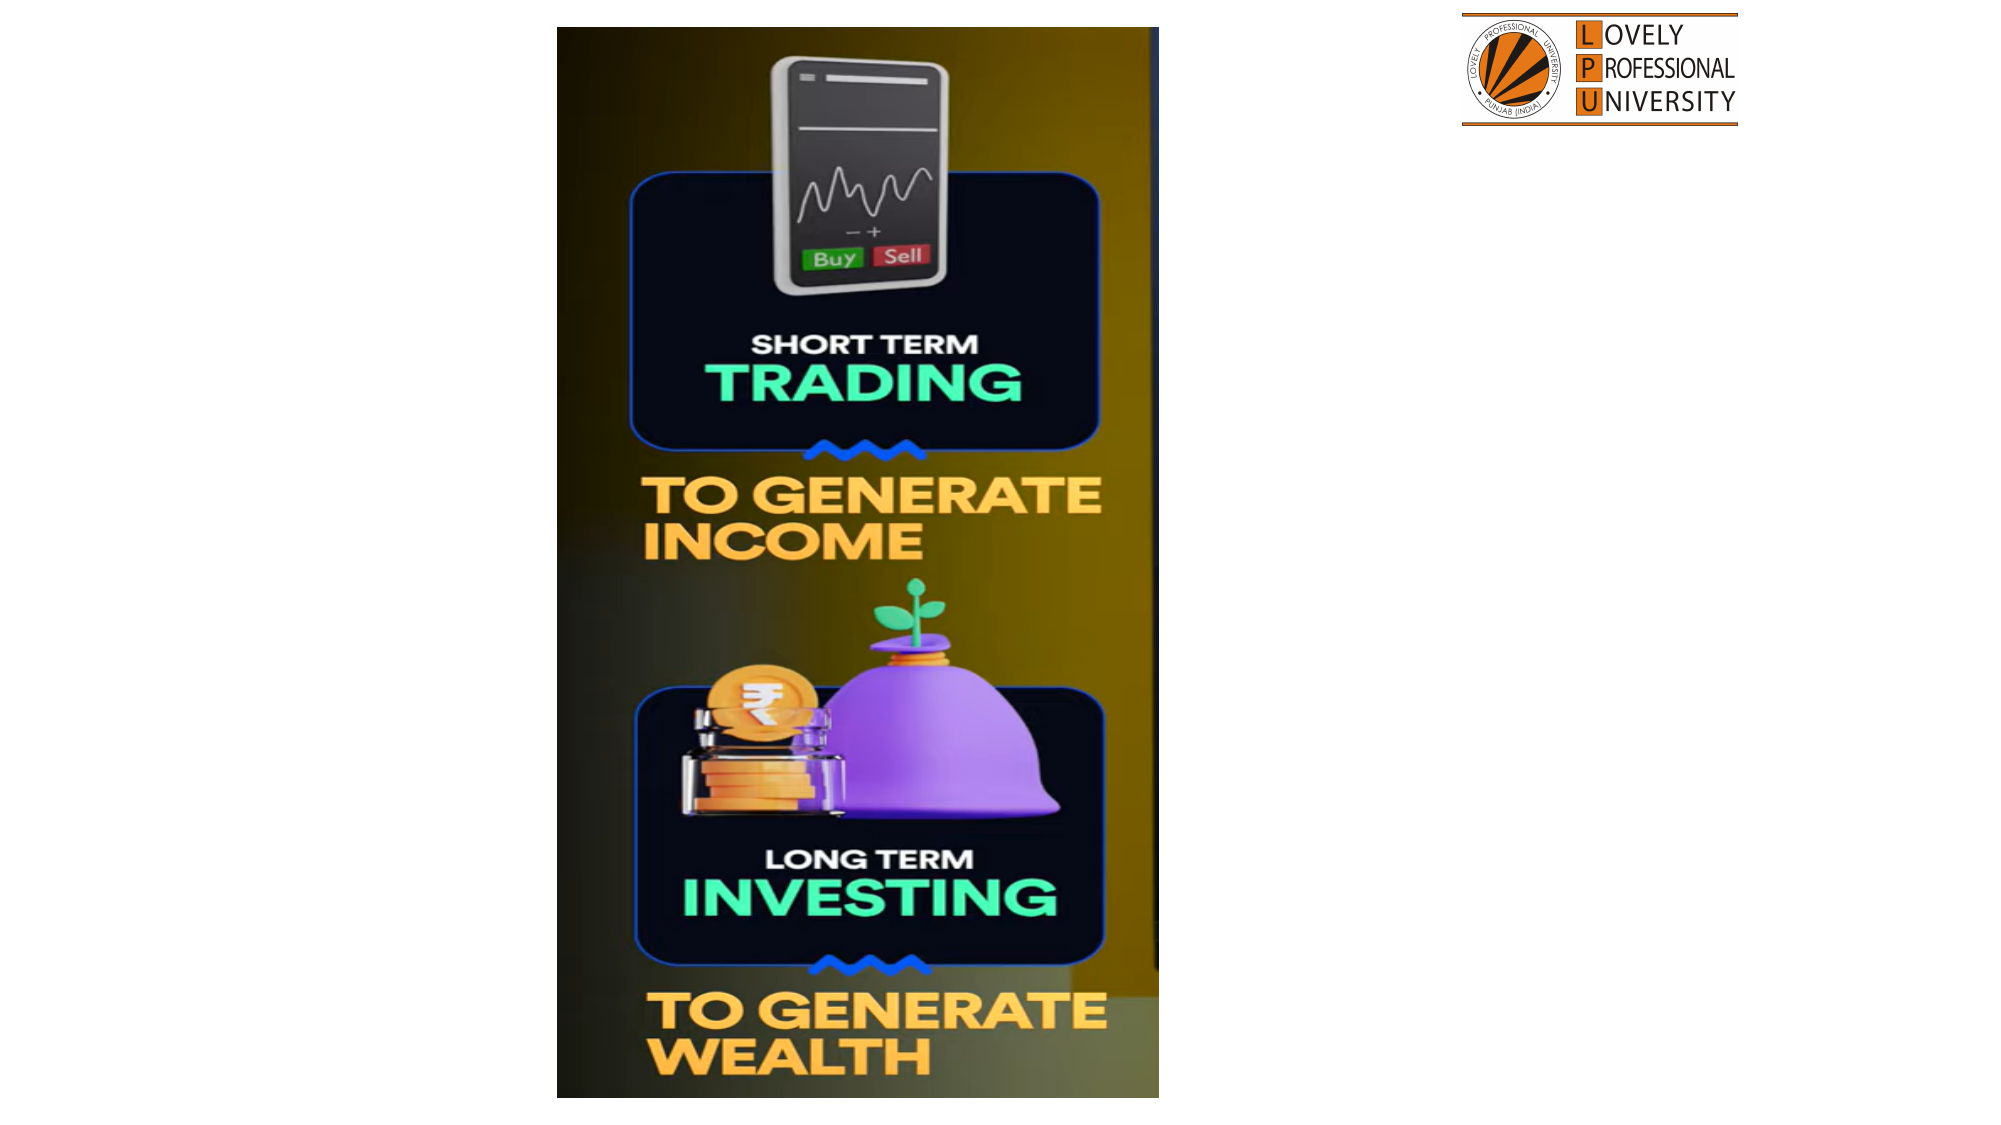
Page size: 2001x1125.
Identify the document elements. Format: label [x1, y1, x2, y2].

text_box [1462, 14, 1738, 126]
picture [557, 27, 1159, 1098]
